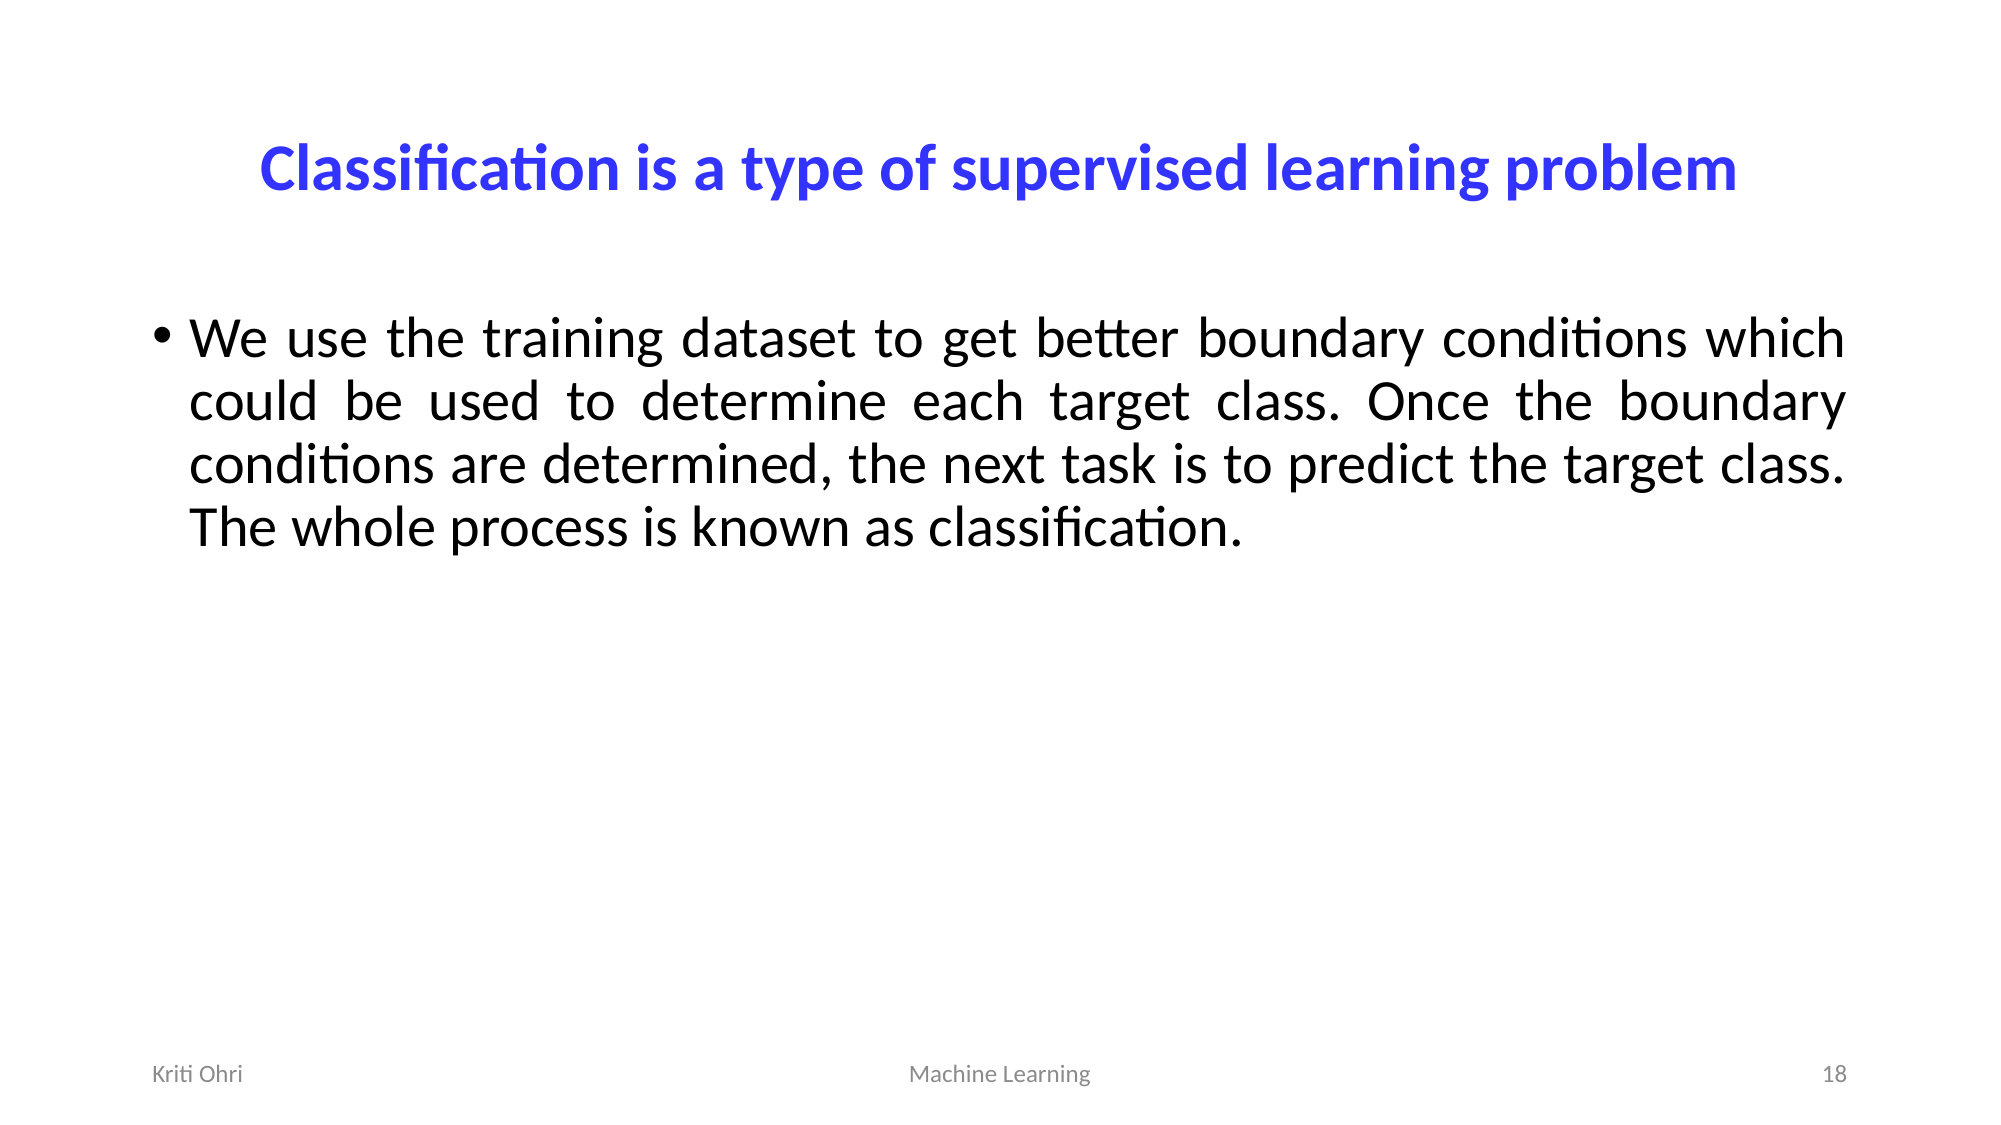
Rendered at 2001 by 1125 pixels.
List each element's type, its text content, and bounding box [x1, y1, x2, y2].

footer Machine Learning [662, 1042, 1338, 1103]
title Classification is a type of supervised learning problem [137, 59, 1863, 278]
list We use the training dataset to get better boundary conditions which could be used to determine each target class. Once the boundary conditions are determined, the next task is to predict the target class. The whole process is known as classification. [137, 299, 1863, 1014]
slide_number 18 [1412, 1042, 1863, 1103]
slide_number Kriti Ohri [137, 1042, 588, 1103]
